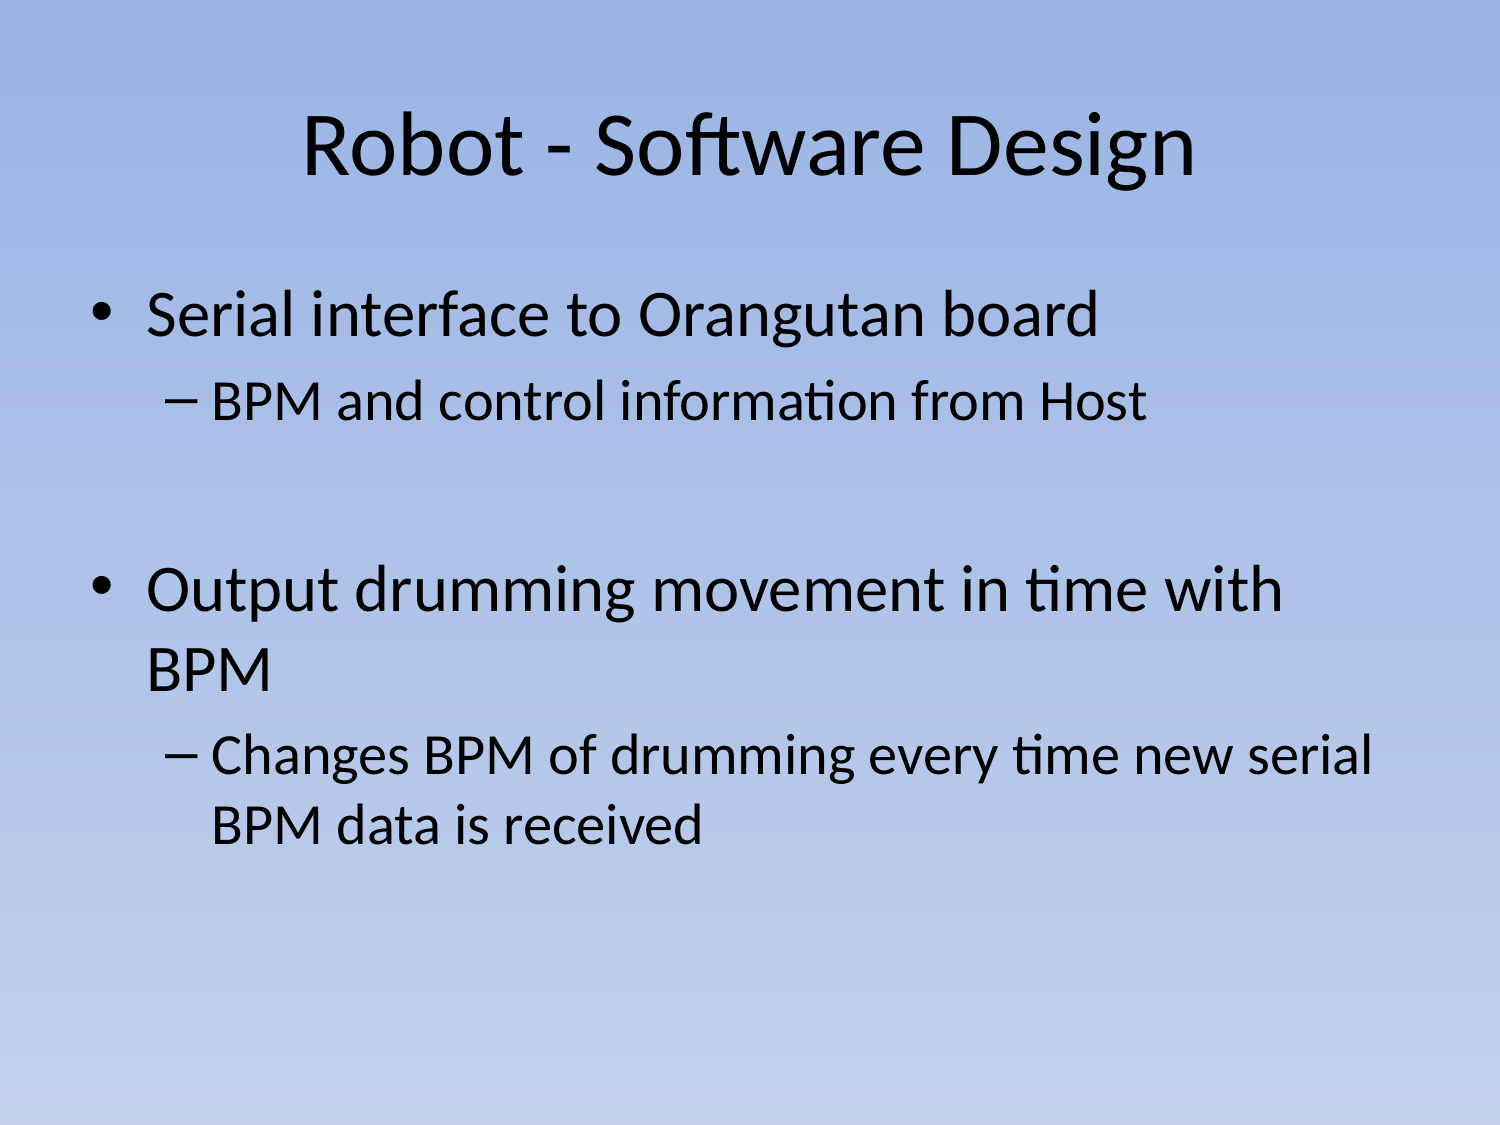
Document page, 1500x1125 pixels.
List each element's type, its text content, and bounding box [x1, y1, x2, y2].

title Robot - Software Design [75, 45, 1425, 233]
list Serial interface to Orangutan board BPM and control information from Host Output drumming movement in time with BPM Changes BPM of drumming every time new serial BPM data is received [75, 262, 1425, 1005]
